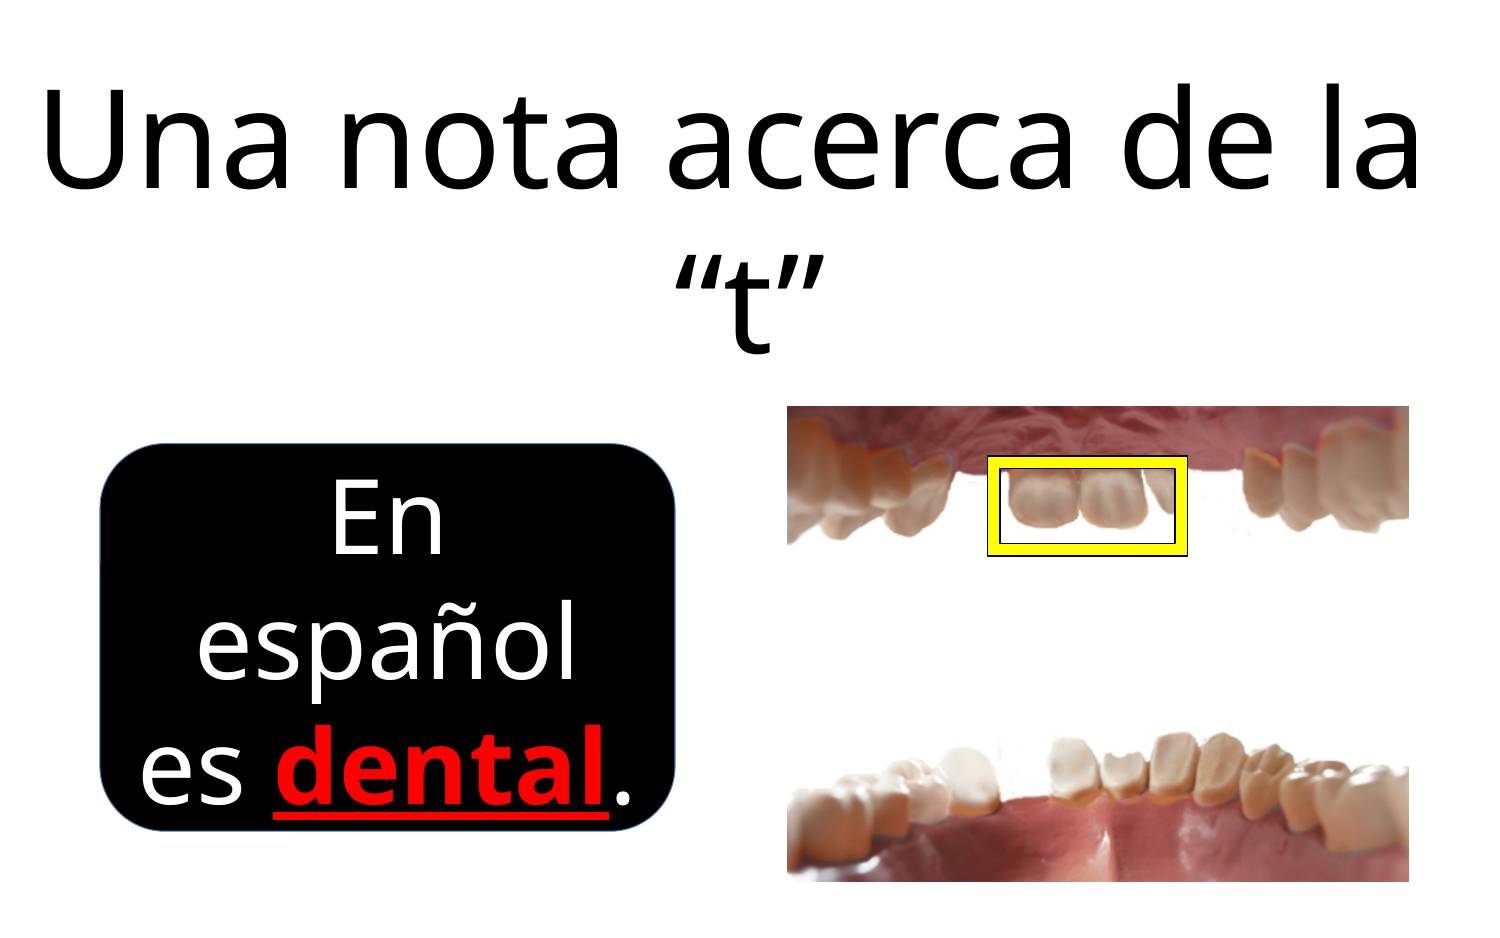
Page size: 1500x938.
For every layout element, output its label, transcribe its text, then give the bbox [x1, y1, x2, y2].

picture [787, 406, 1409, 882]
text_box En español es dental. [99, 443, 676, 832]
text_box Una nota acerca de la “t” [0, 43, 1500, 389]
